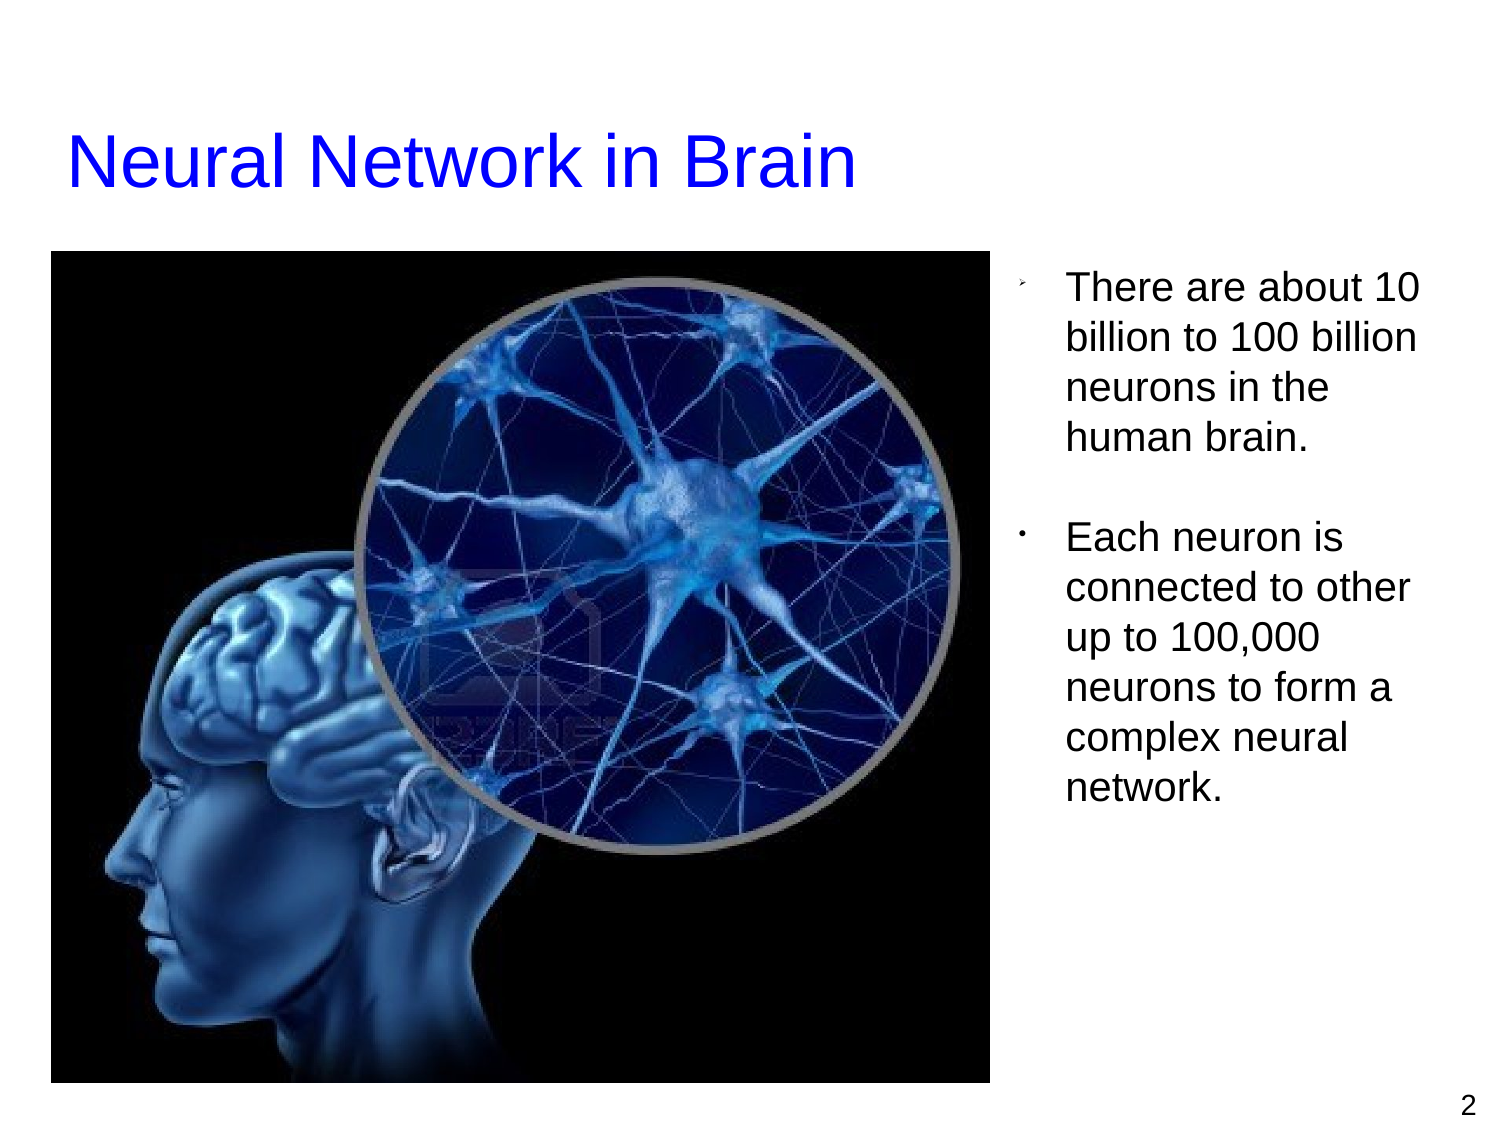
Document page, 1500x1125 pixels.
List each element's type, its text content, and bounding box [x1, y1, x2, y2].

picture [50, 251, 990, 1083]
text_box There are about 10 billion to 100 billion neurons in the human brain. Each neuron is connected to other up to 100,000 neurons to form a complex neural network. [1003, 251, 1472, 1125]
slide_number 2 [1445, 1060, 1500, 1125]
title Neural Network in Brain [51, 97, 1449, 223]
